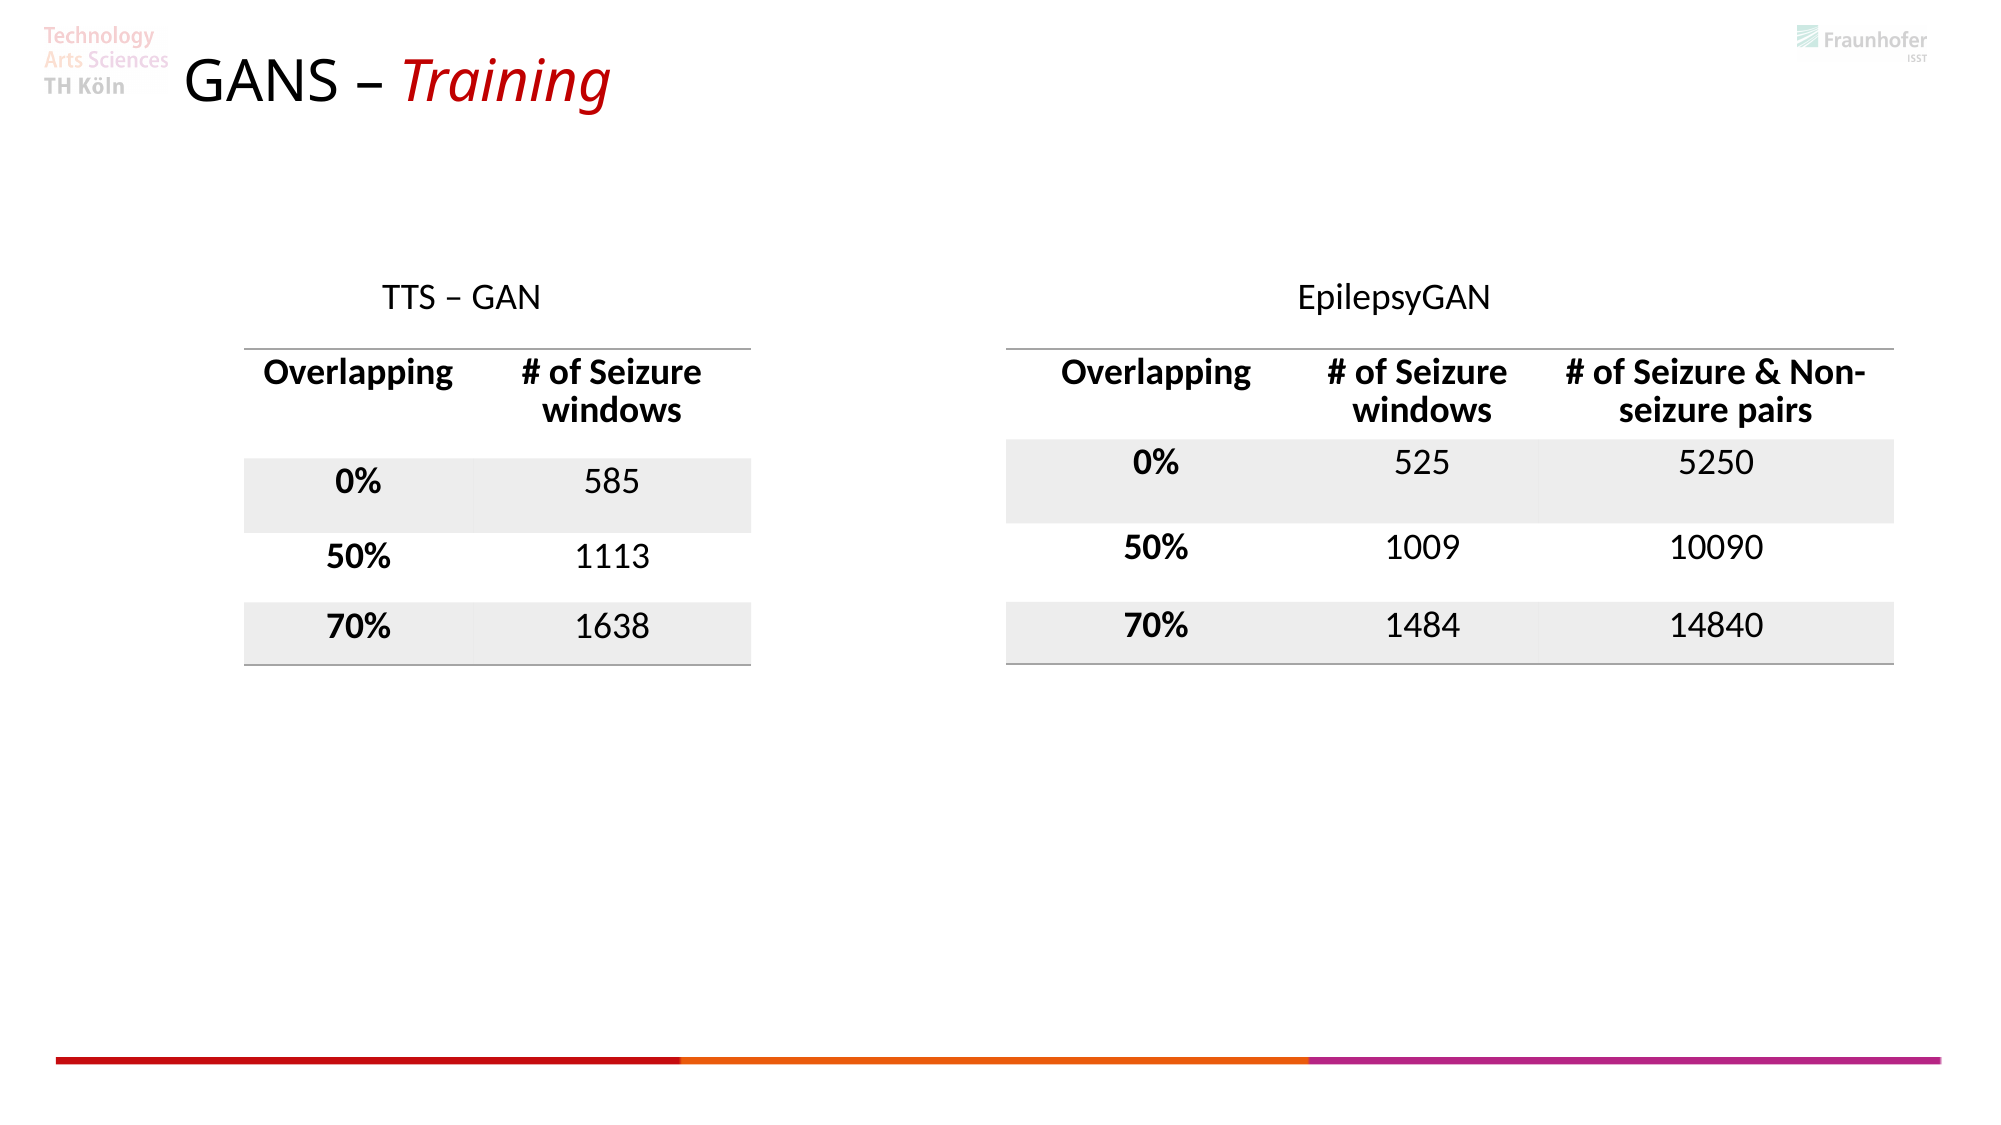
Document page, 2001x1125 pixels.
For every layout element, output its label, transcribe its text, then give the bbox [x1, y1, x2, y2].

picture [55, 1057, 1945, 1066]
table_header Overlapping [1006, 350, 1306, 439]
table_header # of Seizure windows [1306, 350, 1538, 439]
table_cell 1484 [1306, 602, 1538, 663]
table_cell 0% [244, 458, 473, 533]
table_cell 10090 [1538, 523, 1894, 602]
table_cell 50% [1006, 523, 1306, 602]
table_cell 1113 [473, 533, 751, 602]
table_cell 5250 [1538, 439, 1894, 523]
table_cell 70% [244, 602, 473, 664]
text_box EpilepsyGAN [1282, 265, 1515, 325]
table_header # of Seizure & Non-seizure pairs [1538, 350, 1894, 439]
table_cell 1638 [473, 602, 751, 664]
text_box GANS – Training [168, 14, 1894, 146]
table_cell 525 [1306, 439, 1538, 523]
text_box TTS – GAN [367, 265, 566, 325]
table_header # of Seizure windows [473, 350, 751, 458]
table_header Overlapping [244, 350, 473, 458]
table_cell 70% [1006, 602, 1306, 663]
table_cell 50% [244, 533, 473, 602]
table_cell 1009 [1306, 523, 1538, 602]
table_cell 0% [1006, 439, 1306, 523]
table_cell 14840 [1538, 602, 1894, 663]
table_cell 585 [473, 458, 751, 533]
